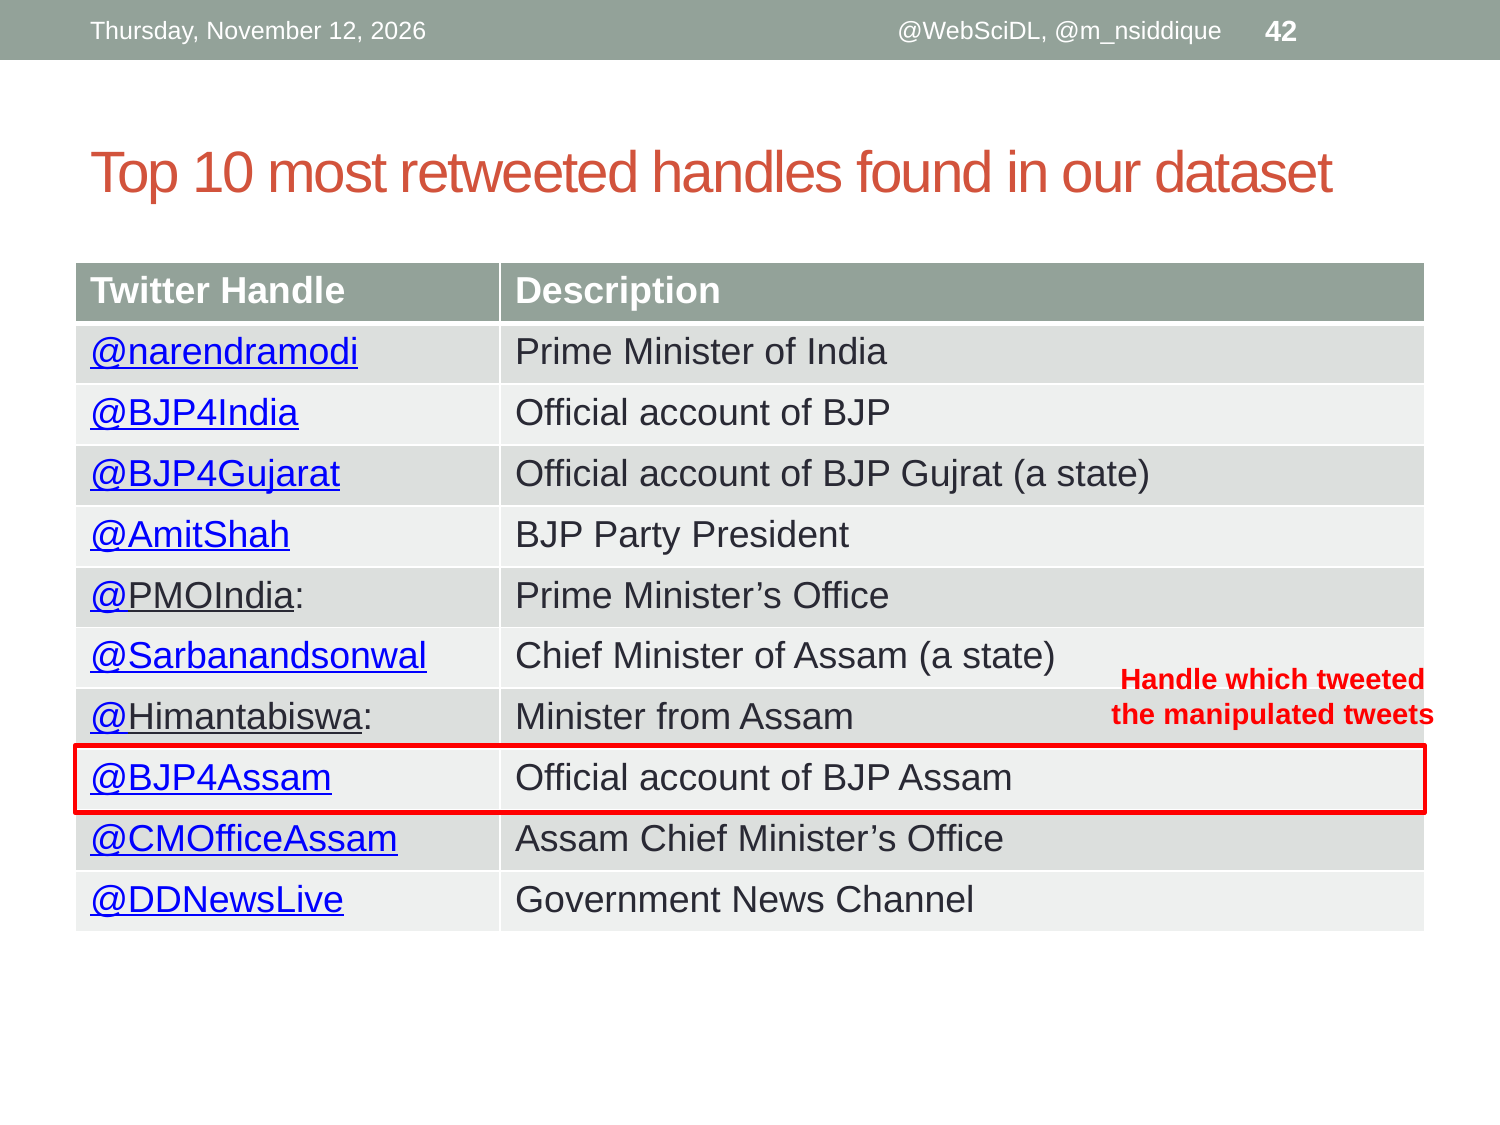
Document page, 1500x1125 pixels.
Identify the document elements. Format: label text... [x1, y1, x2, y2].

table_cell @AmitShah [76, 507, 499, 566]
text_box [73, 743, 1427, 815]
title Top 10 most retweeted handles found in our dataset [75, 87, 1425, 250]
table_cell @DDNewsLive [76, 872, 499, 931]
slide_number 42 [1250, 3, 1425, 57]
table_cell Prime Minister of India [501, 326, 1424, 383]
text_box Handle which tweeted the manipulated tweets [1095, 653, 1450, 738]
table_cell Official account of BJP [501, 385, 1424, 444]
table_cell @BJP4Gujarat [76, 446, 499, 505]
table_cell @Sarbanandsonwal [76, 628, 499, 687]
table_cell @PMOIndia: [76, 568, 499, 627]
table_cell Chief Minister of Assam (a state) [501, 628, 1424, 687]
table_cell Government News Channel [501, 872, 1424, 931]
table_header Description [501, 263, 1424, 321]
table_cell @Himantabiswa: [76, 689, 499, 743]
table_cell @narendramodi [76, 326, 499, 383]
table_cell BJP Party President [501, 507, 1424, 566]
table_cell Minister from Assam [501, 689, 1424, 743]
footer @WebSciDL, @m_nsiddique [562, 3, 1238, 57]
table_cell Assam Chief Minister’s Office [501, 815, 1424, 870]
table_cell @CMOfficeAssam [76, 815, 499, 870]
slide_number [75, 3, 550, 57]
table_cell Prime Minister’s Office [501, 568, 1424, 627]
table_header Twitter Handle [76, 263, 499, 321]
table_cell Official account of BJP Gujrat (a state) [501, 446, 1424, 505]
table_cell @BJP4India [76, 385, 499, 444]
